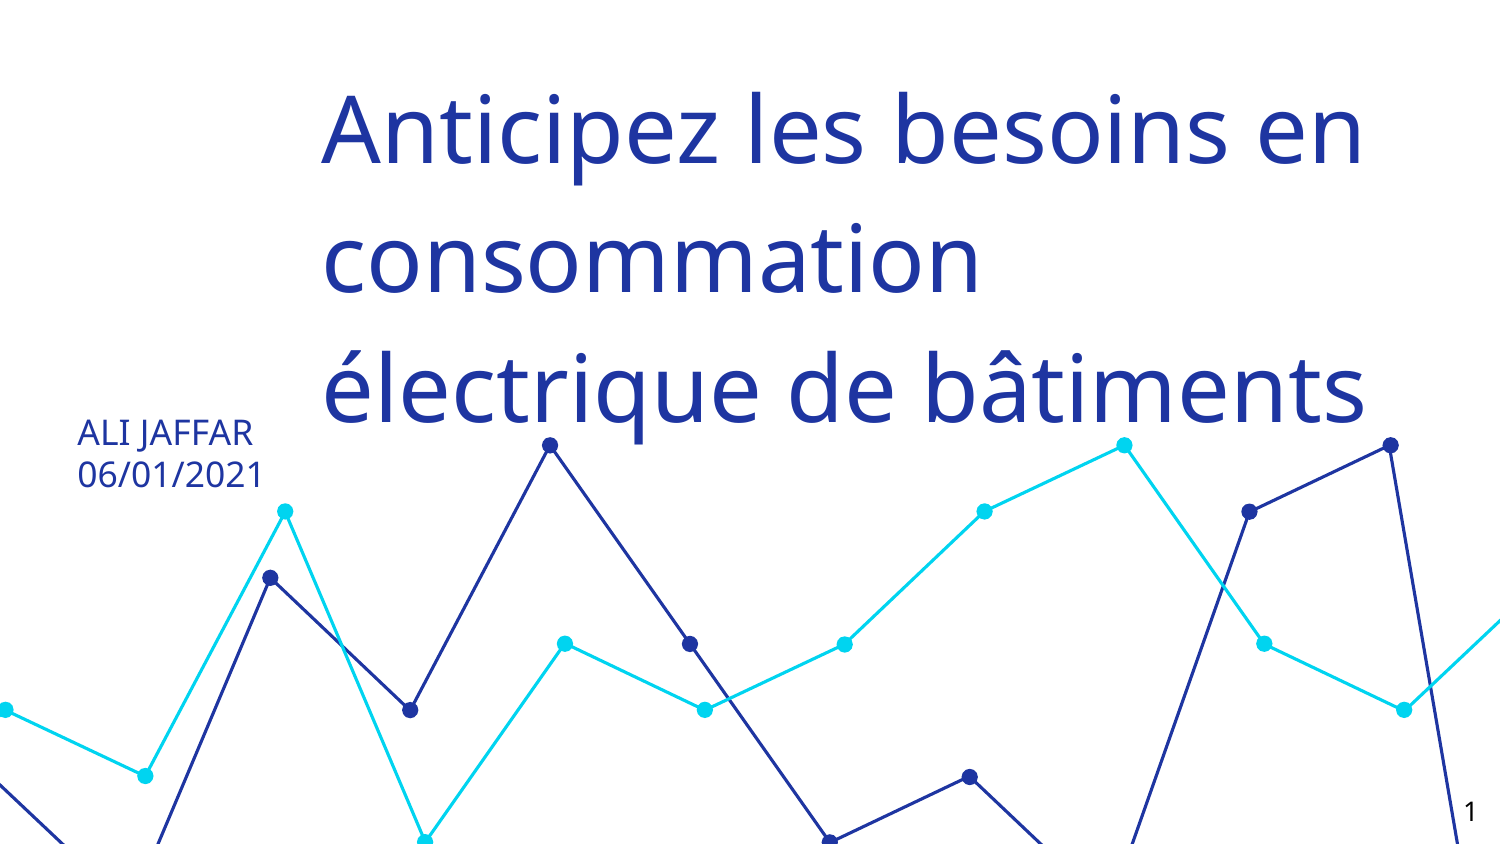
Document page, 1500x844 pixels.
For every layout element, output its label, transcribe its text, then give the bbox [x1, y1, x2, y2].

title Anticipez les besoins en consommation électrique de bâtiments [306, 154, 1396, 303]
subtitle ALI JAFFAR 06/01/2021 [62, 421, 997, 434]
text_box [0, 436, 1500, 844]
